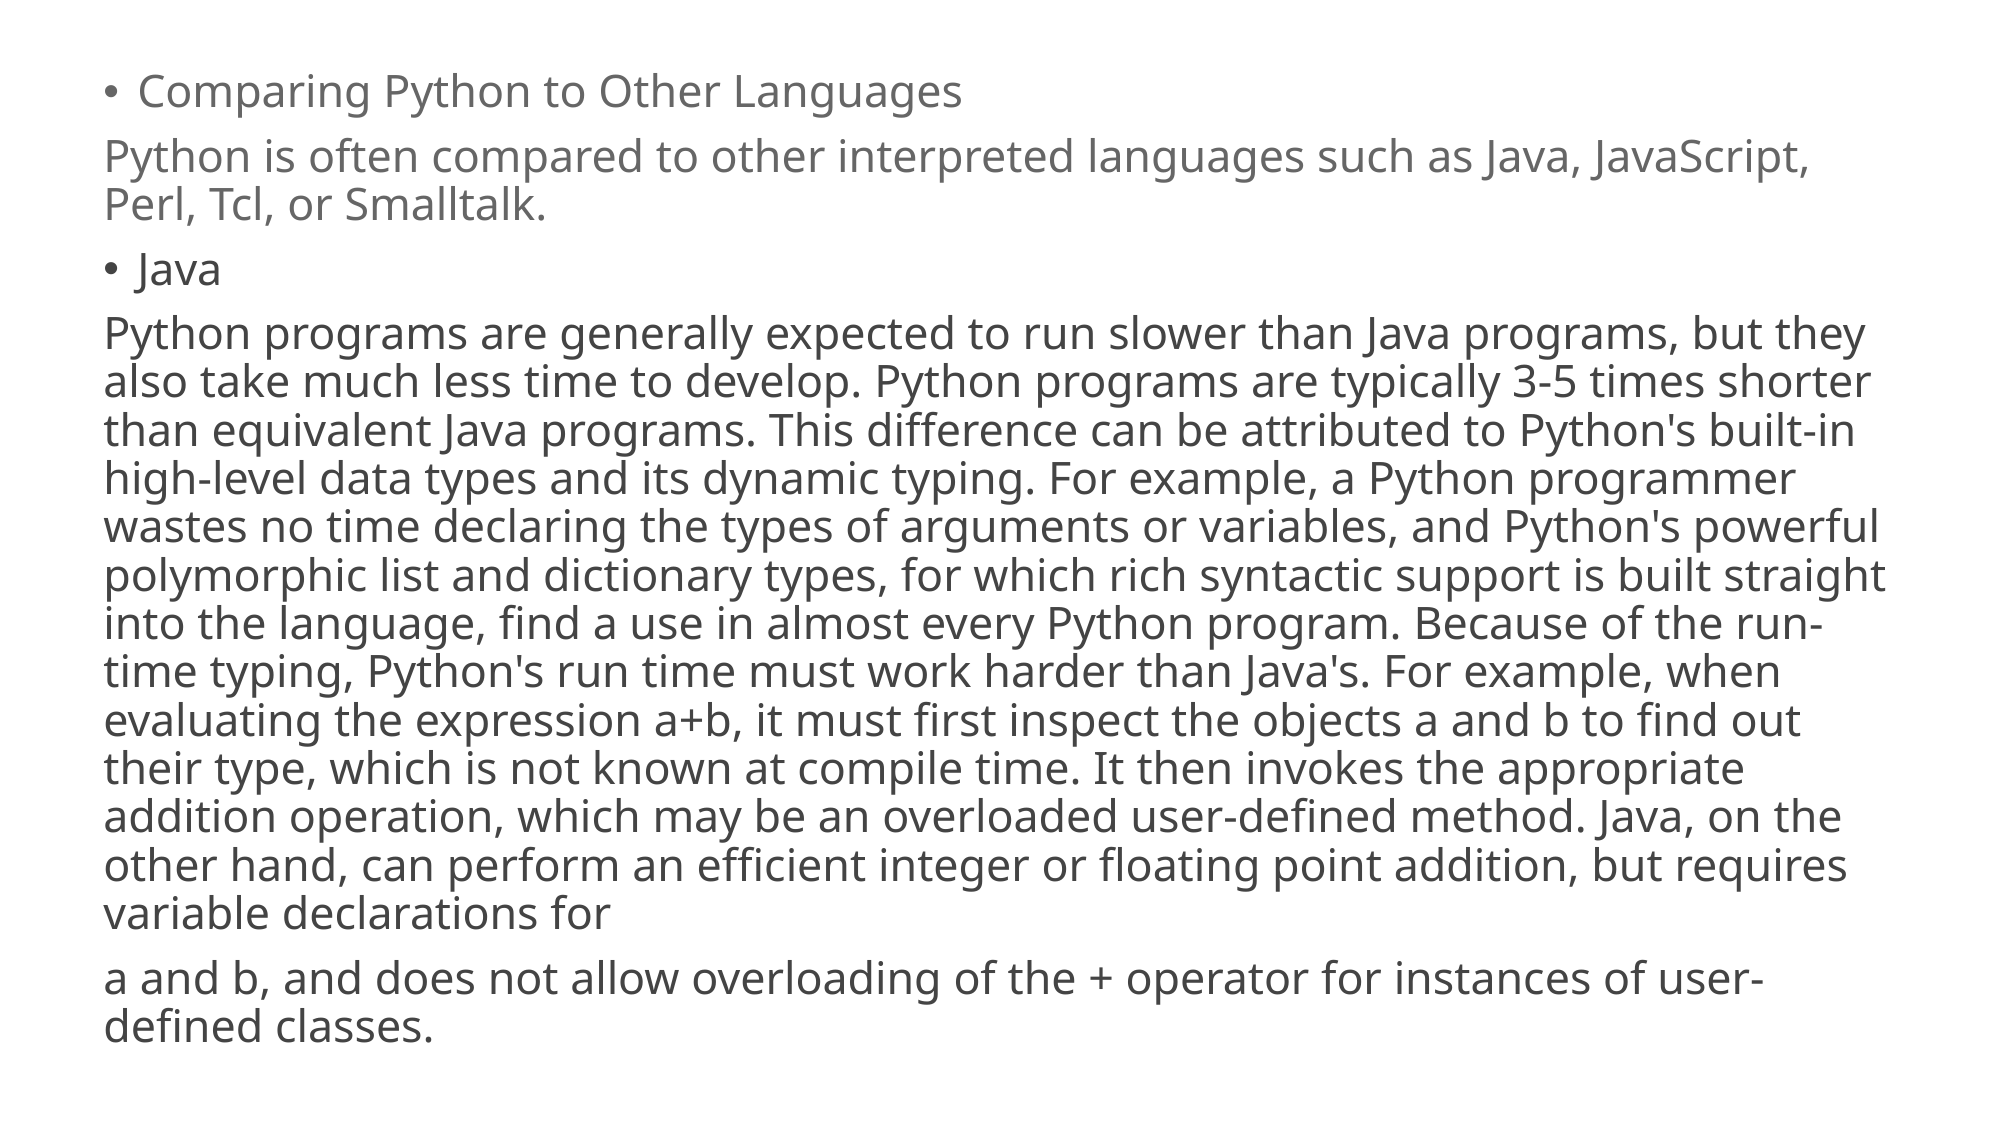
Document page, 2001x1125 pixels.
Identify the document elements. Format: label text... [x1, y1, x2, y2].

list Comparing Python to Other Languages Python is often compared to other interpreted languages such as Java, JavaScript, Perl, Tcl, or Smalltalk. Java Python programs are generally expected to run slower than Java programs, but they also take much less time to develop. Python programs are typically 3-5 times shorter than equivalent Java programs. This difference can be attributed to Python's built-in high-level data types and its dynamic typing. For example, a Python programmer wastes no time declaring the types of arguments or variables, and Python's powerful polymorphic list and dictionary types, for which rich syntactic support is built straight into the language, find a use in almost every Python program. Because of the run-time typing, Python's run time must work harder than Java's. For example, when evaluating the expression a+b, it must first inspect the objects a and b to find out their type, which is not known at compile time. It then invokes the appropriate addition operation, which may be an overloaded user-defined method. Java, on the other hand, can perform an efficient integer or floating point addition, but requires variable declarations for a and b, and does not allow overloading of the + operator for instances of user-defined classes. [88, 61, 1922, 1071]
